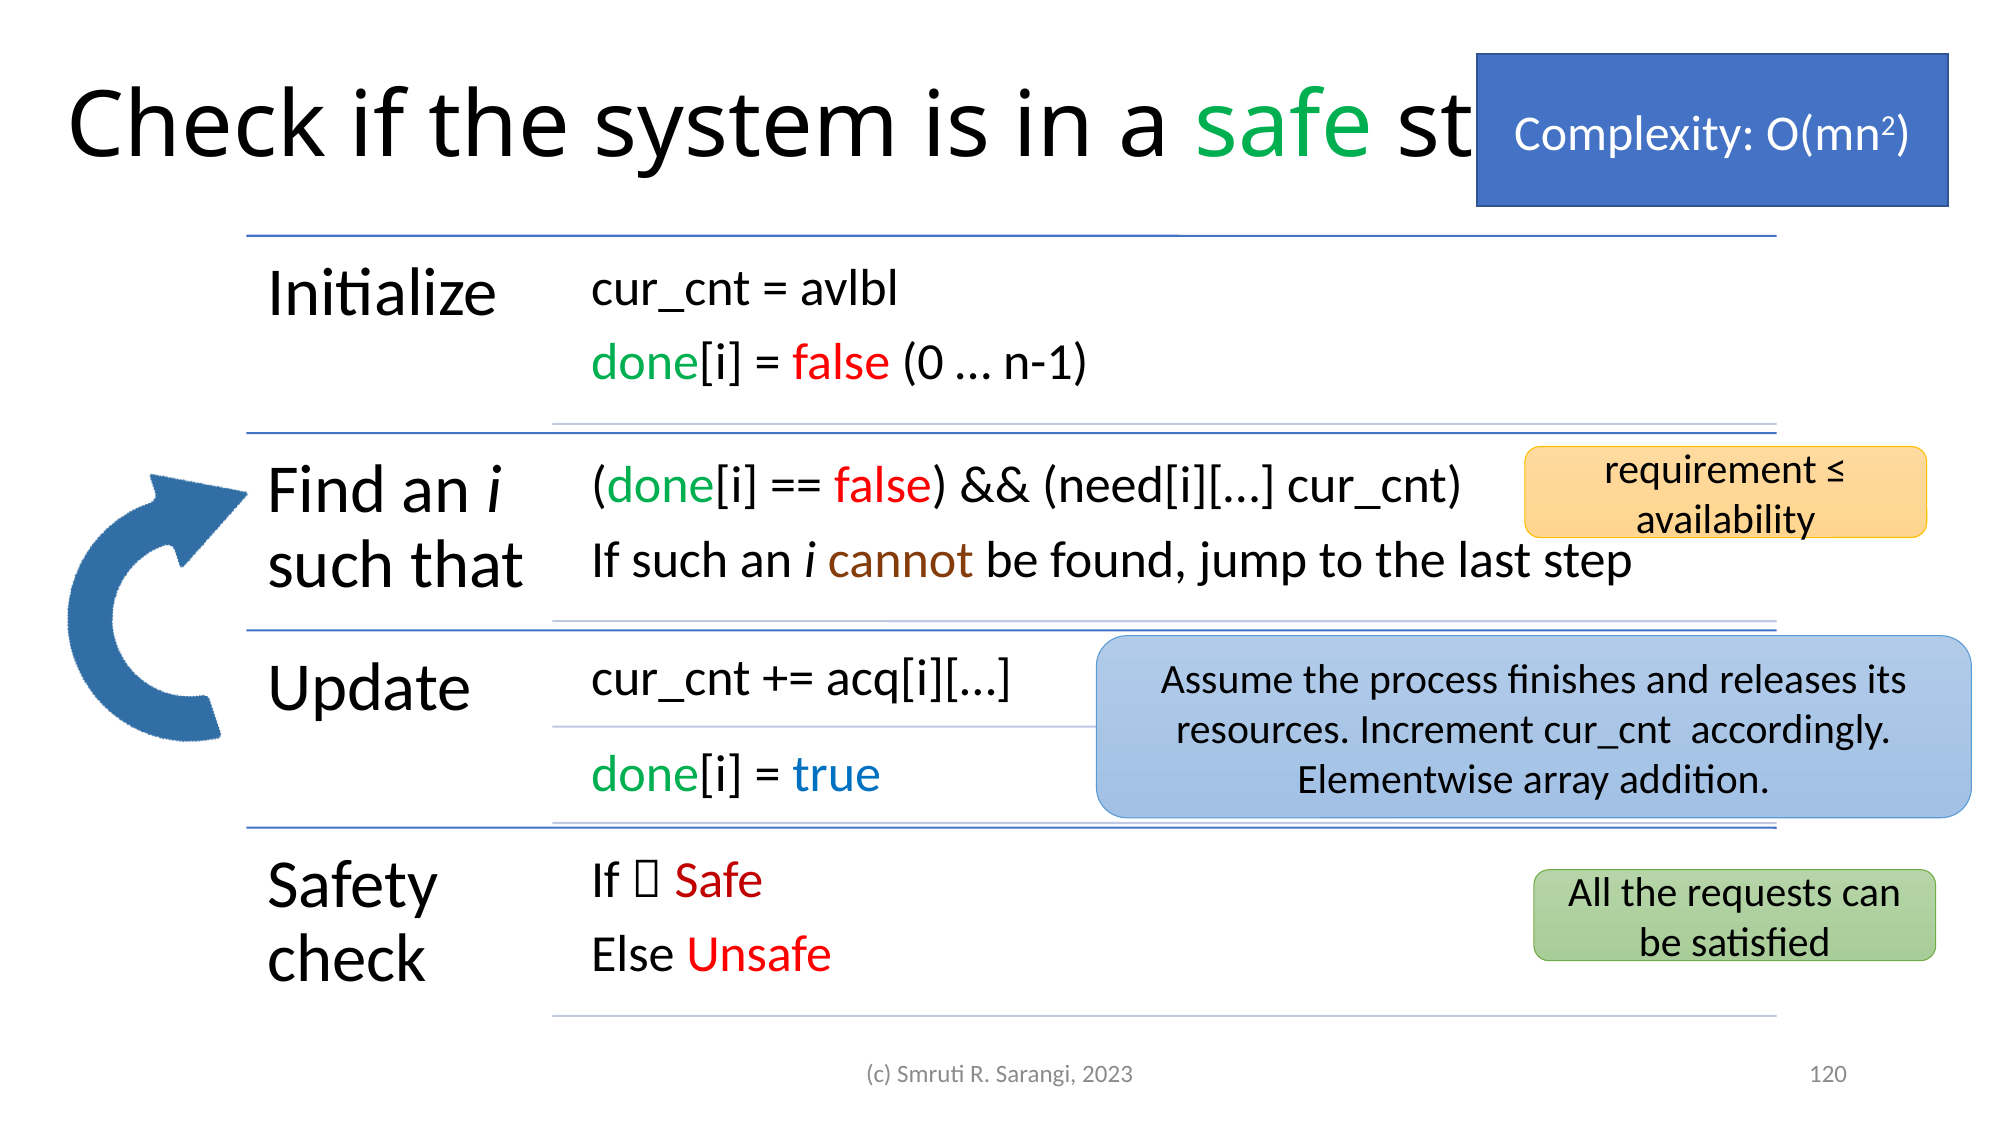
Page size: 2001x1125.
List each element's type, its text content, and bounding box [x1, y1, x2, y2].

text_box Assume the process finishes and releases its resources. Increment cur_cnt accordingly. Elementwise array addition. [1095, 635, 1972, 819]
slide_number 120 [1412, 1042, 1863, 1103]
text_box Complexity: O(mn2) [1476, 53, 1949, 207]
text_box All the requests can be satisfied [1533, 869, 1937, 962]
footer (c) Smruti R. Sarangi, 2023 [662, 1042, 1338, 1103]
text_box requirement ≤ availability [1524, 445, 1928, 539]
title Check if the system is in a safe state [51, 18, 1777, 236]
picture [36, 474, 307, 746]
